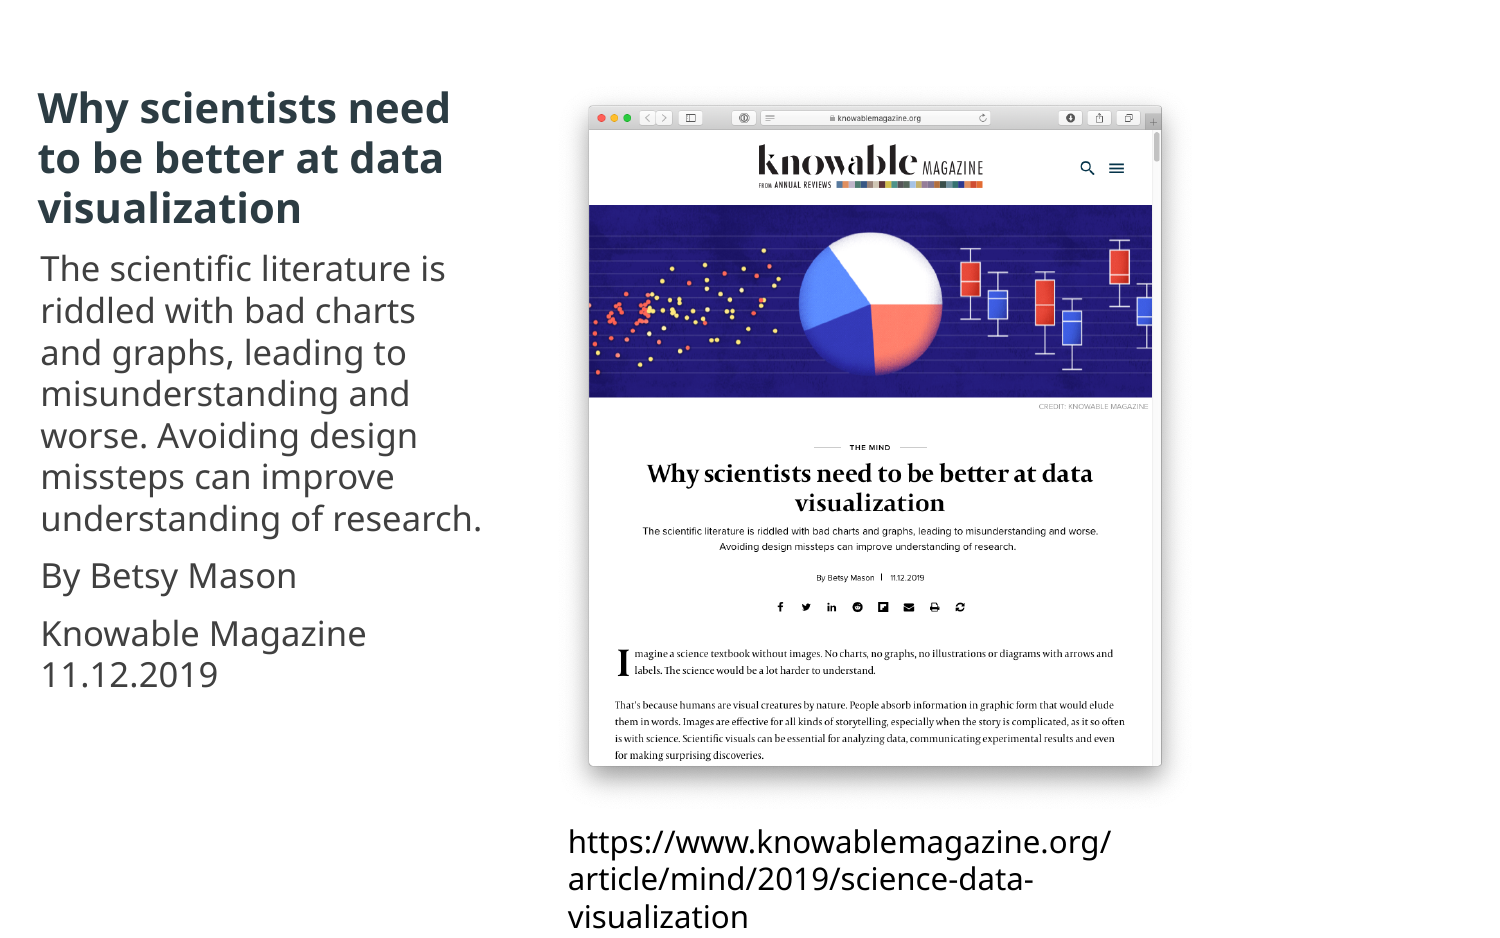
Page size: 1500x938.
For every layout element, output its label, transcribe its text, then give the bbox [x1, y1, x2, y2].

list The scientific literature is riddled with bad charts and graphs, leading to misunderstanding and worse. Avoiding design missteps can improve understanding of research. By Betsy Mason Knowable Magazine 11.12.2019 [37, 239, 488, 815]
text_box https://www.knowablemagazine.org/article/mind/2019/science-data-visualization [553, 821, 1178, 938]
title Why scientists need to be better at data visualization [37, 80, 488, 239]
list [552, 80, 1198, 813]
